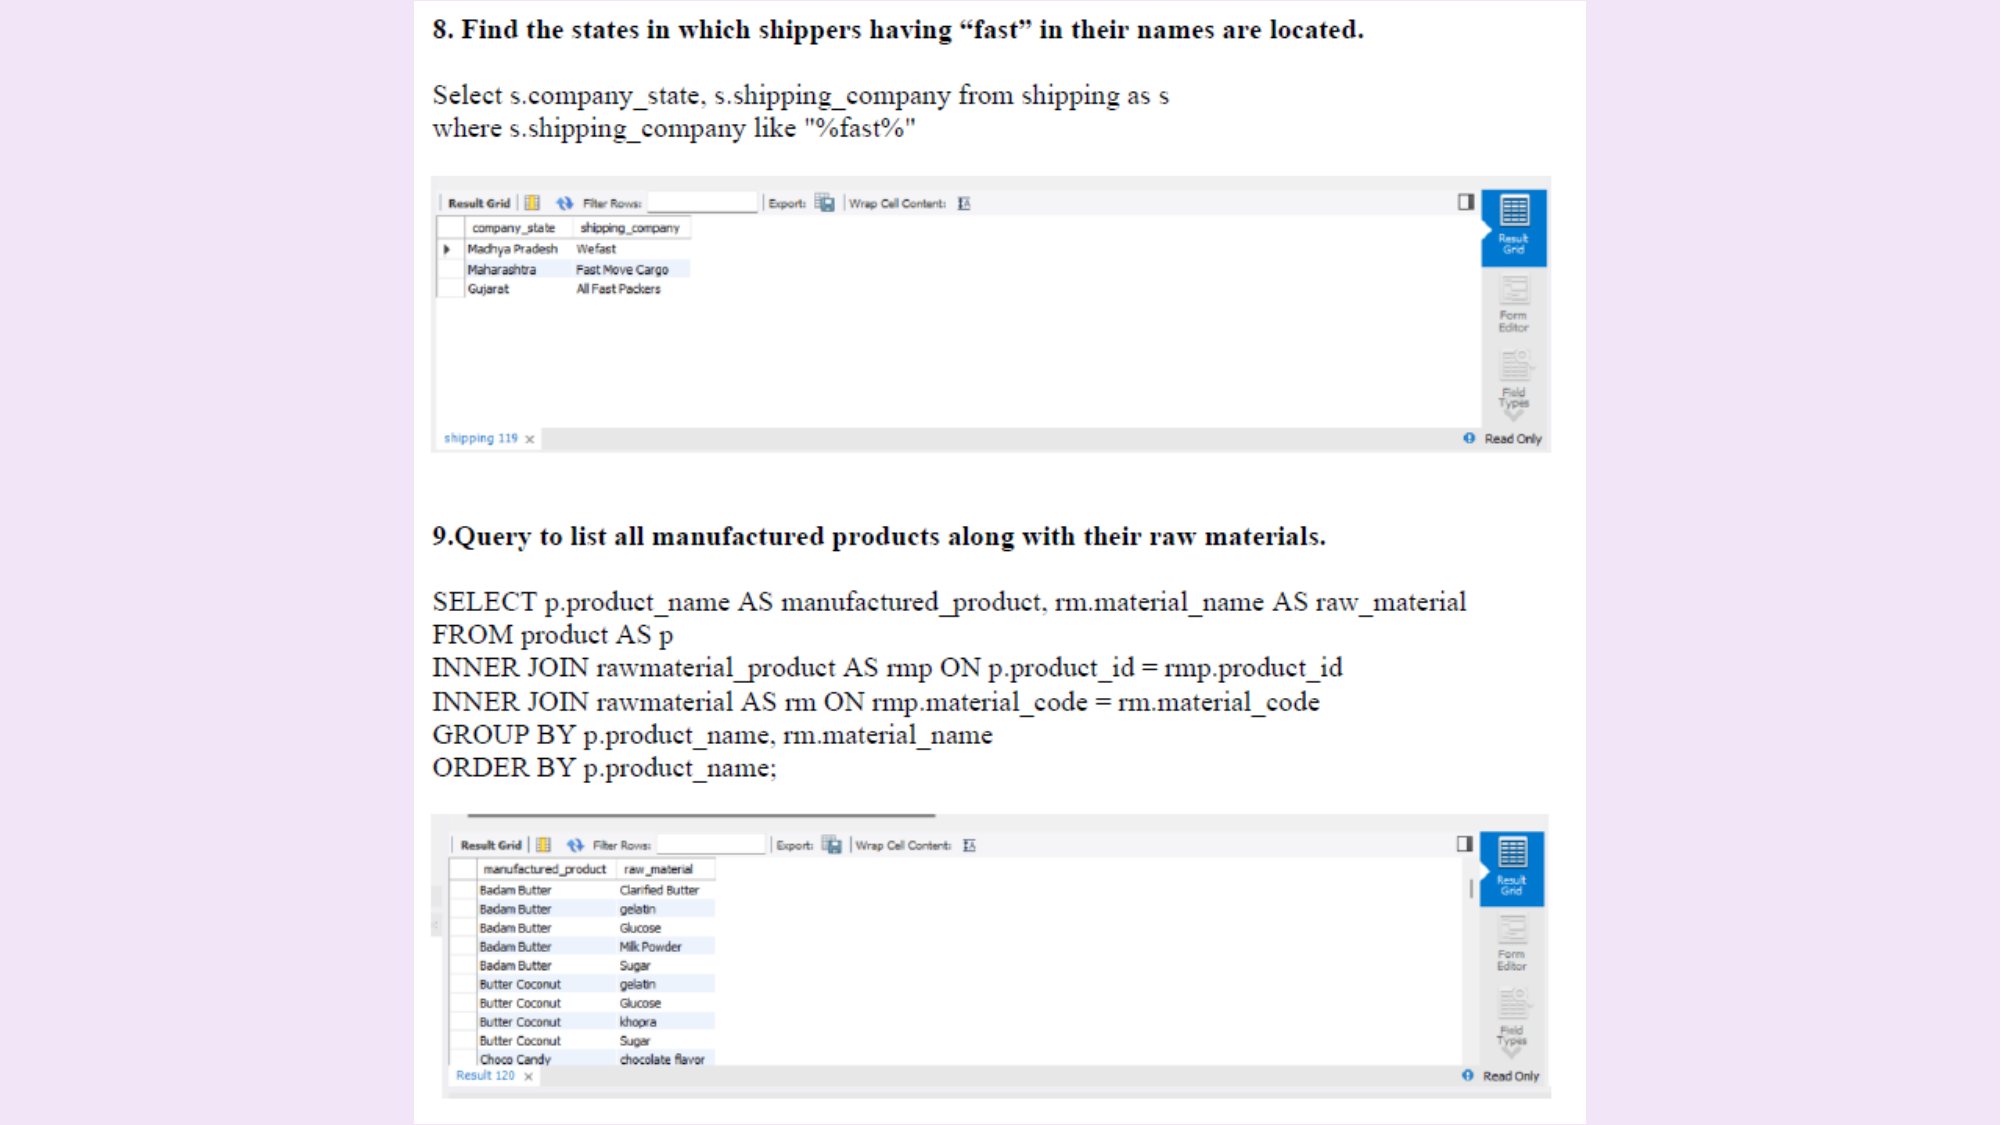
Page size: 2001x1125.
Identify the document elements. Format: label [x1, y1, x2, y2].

picture [414, 1, 1586, 1124]
